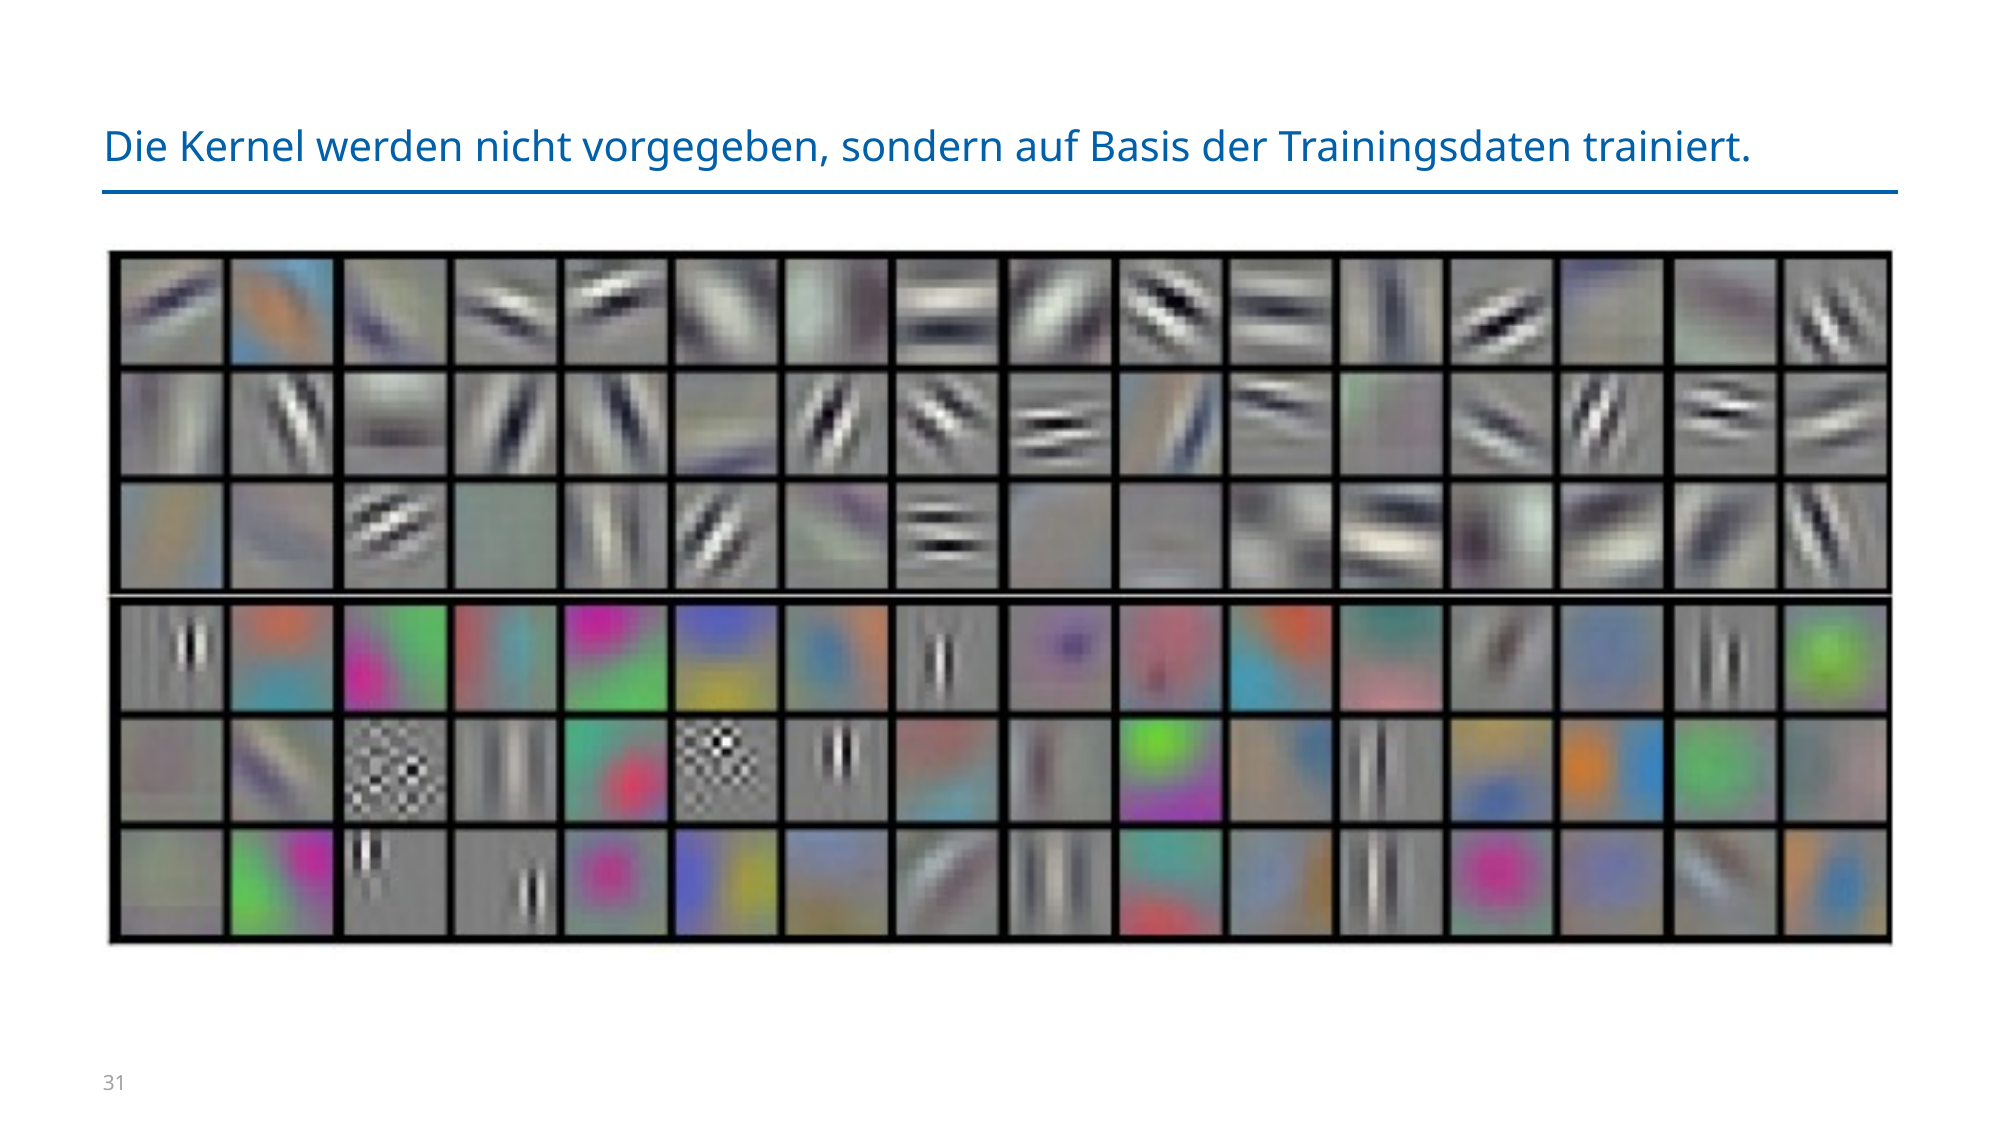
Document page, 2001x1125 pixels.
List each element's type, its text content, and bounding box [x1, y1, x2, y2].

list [102, 243, 1896, 953]
list Die Kernel werden nicht vorgegeben, sondern auf Basis der Trainingsdaten trainiert. [103, 116, 1898, 173]
slide_number 31 [102, 1065, 182, 1089]
